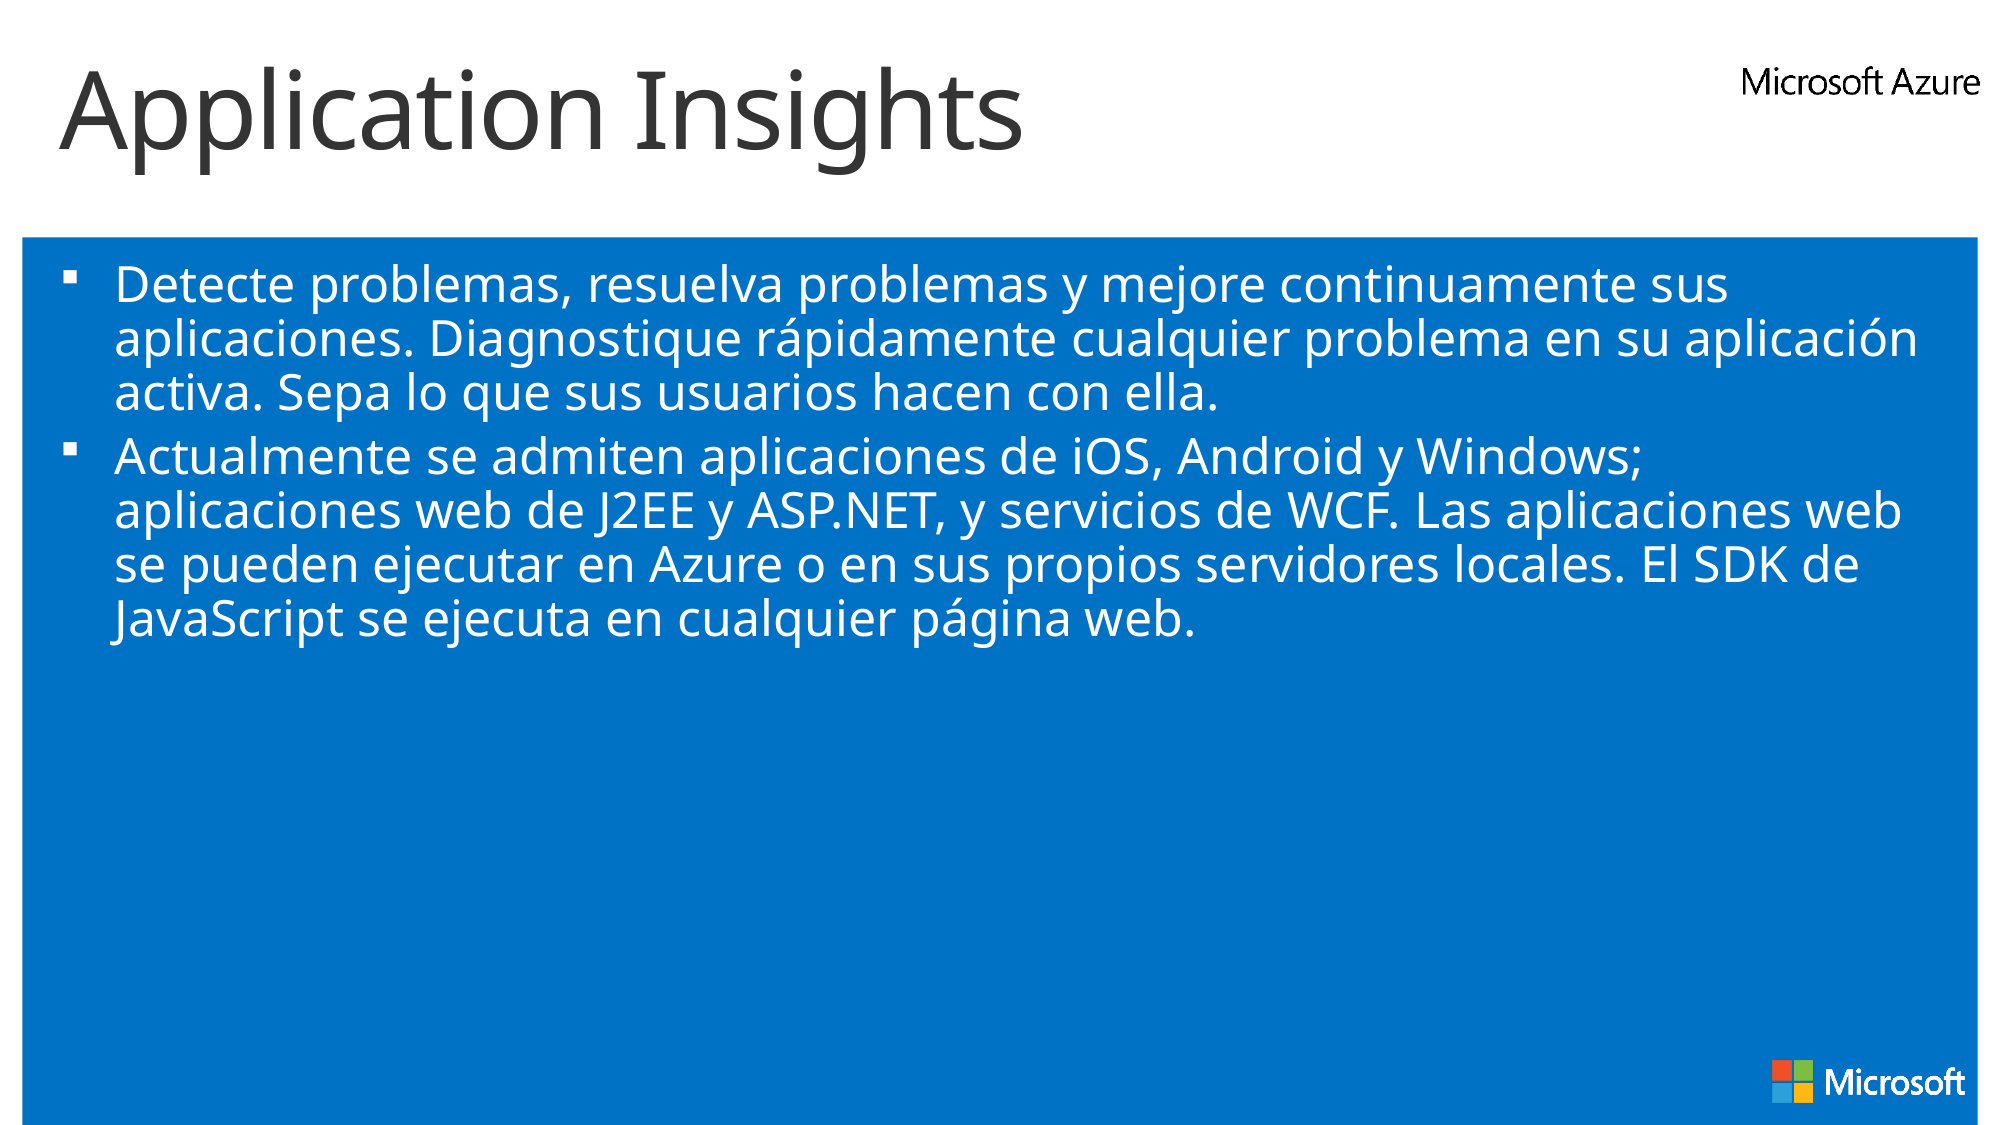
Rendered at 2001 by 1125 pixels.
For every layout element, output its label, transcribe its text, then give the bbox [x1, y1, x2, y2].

picture [1772, 1060, 1965, 1103]
picture [1724, 49, 1998, 113]
list Detecte problemas, resuelva problemas y mejore continuamente sus aplicaciones. Diagnostique rápidamente cualquier problema en su aplicación activa. Sepa lo que sus usuarios hacen con ella. Actualmente se admiten aplicaciones de iOS, Android y Windows; aplicaciones web de J2EE y ASP.NET, y servicios de WCF. Las aplicaciones web se pueden ejecutar en Azure o en sus propios servidores locales. El SDK de JavaScript se ejecuta en cualquier página web. [45, 251, 1946, 1050]
title Application Insights [45, 48, 1665, 200]
